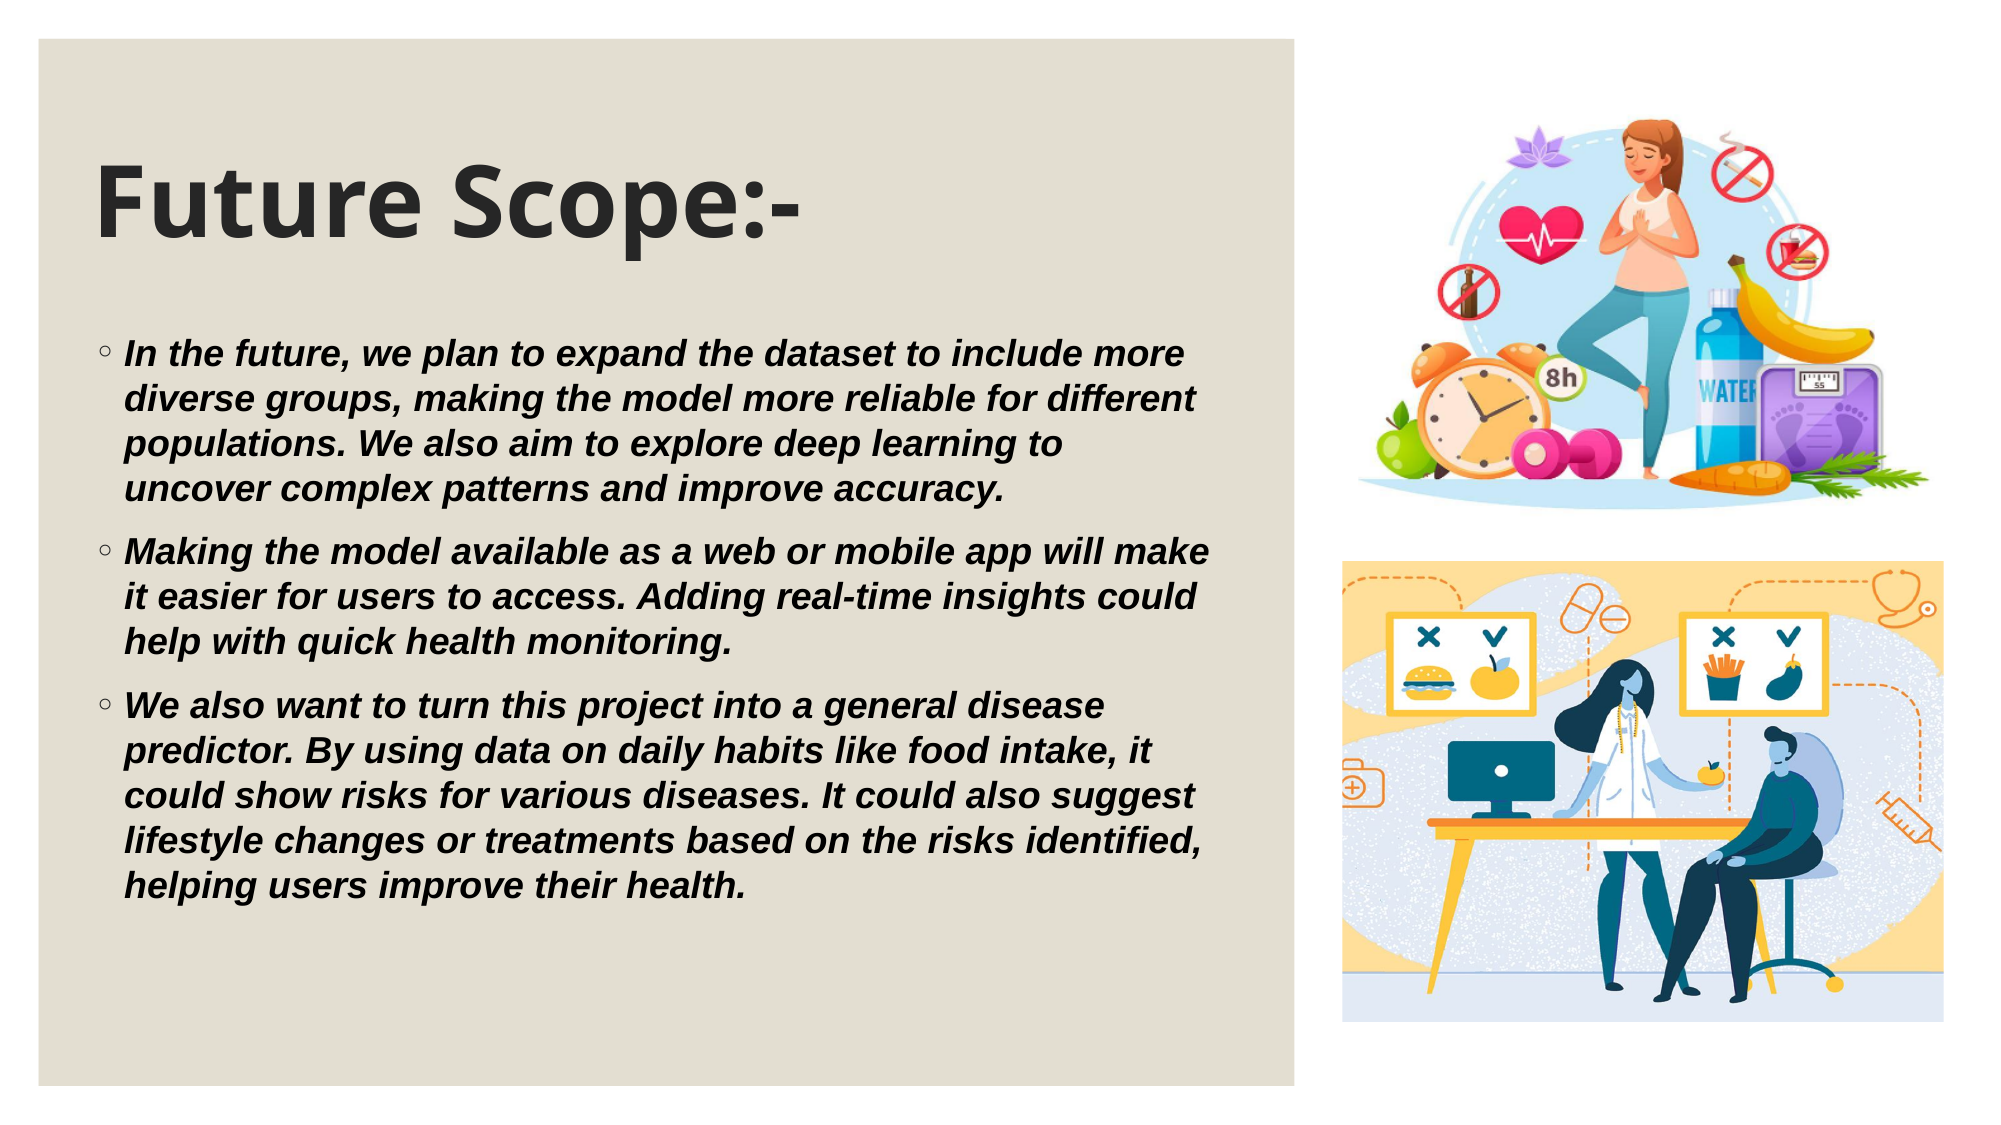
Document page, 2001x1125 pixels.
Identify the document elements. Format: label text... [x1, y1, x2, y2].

text_box [1285, 0, 2000, 1125]
text_box [38, 38, 1295, 1087]
picture [1342, 561, 1944, 1022]
picture [1342, 79, 1942, 538]
list In the future, we plan to expand the dataset to include more diverse groups, making the model more reliable for different populations. We also aim to explore deep learning to uncover complex patterns and improve accuracy. Making the model available as a web or mobile app will make it easier for users to access. Adding real-time insights could help with quick health monitoring. We also want to turn this project into a general disease predictor. By using data on daily habits like food intake, it could show risks for various diseases. It could also suggest lifestyle changes or treatments based on the risks identified, helping users improve their health. [79, 193, 1230, 970]
title Future Scope:- [77, 62, 1108, 349]
